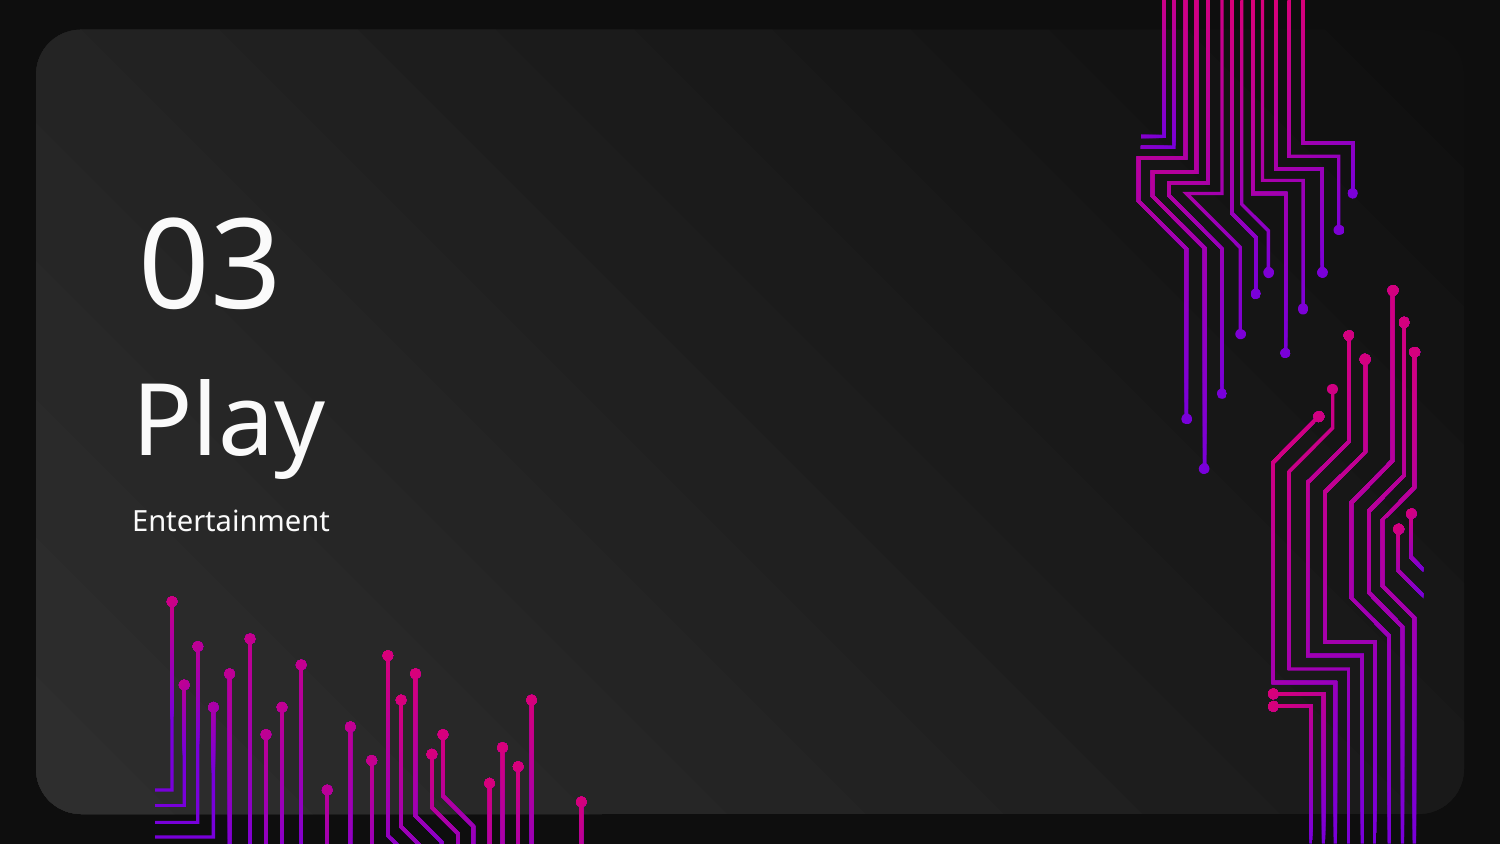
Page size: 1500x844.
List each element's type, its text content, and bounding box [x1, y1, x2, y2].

subtitle Entertainment [116, 486, 794, 548]
title 03 [116, 189, 304, 328]
title Play [116, 346, 794, 485]
